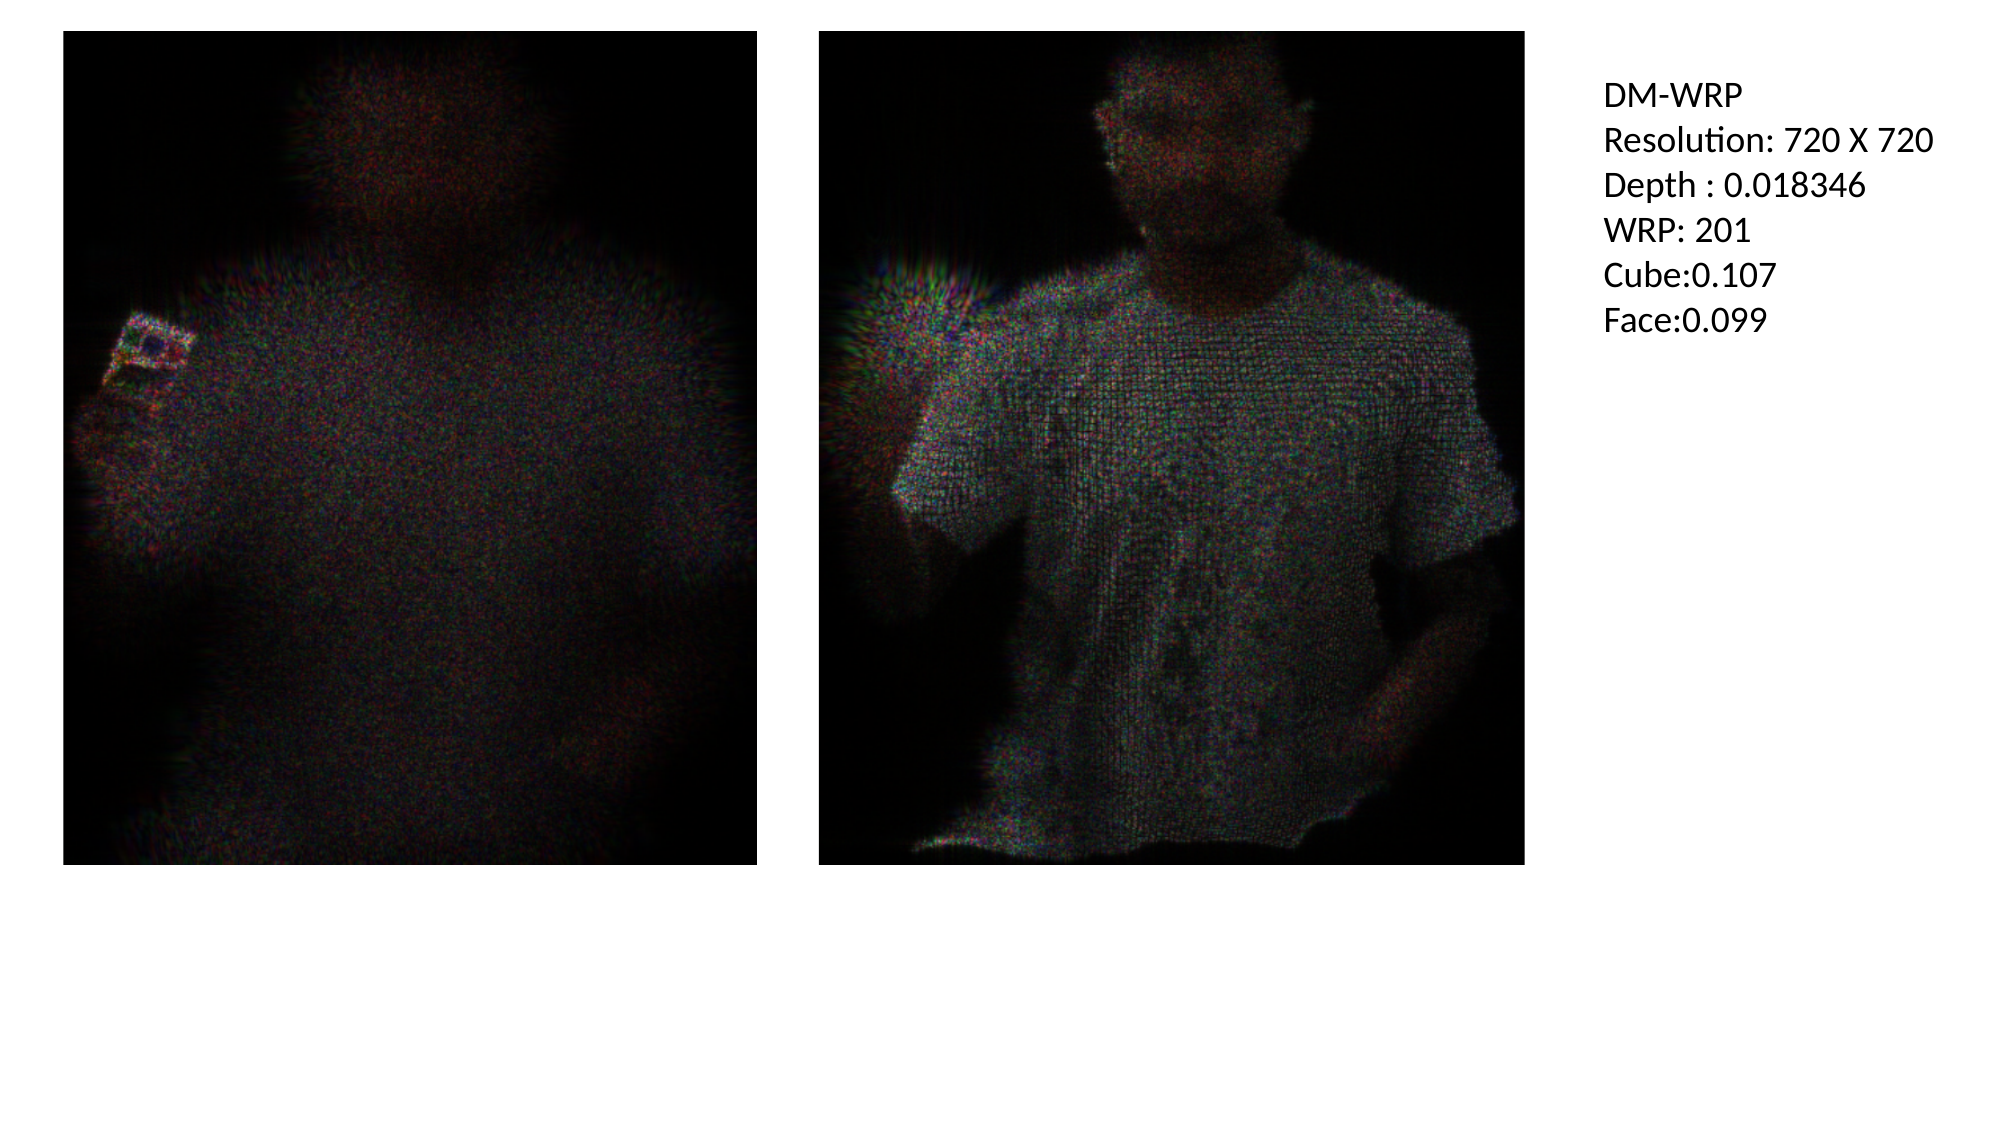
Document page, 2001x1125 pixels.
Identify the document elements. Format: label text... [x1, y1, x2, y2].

picture [0, 31, 1588, 865]
text_box DM-WRP Resolution: 720 X 720 Depth : 0.018346 WRP: 201 Cube:0.107 Face:0.099 [1588, 63, 1950, 348]
